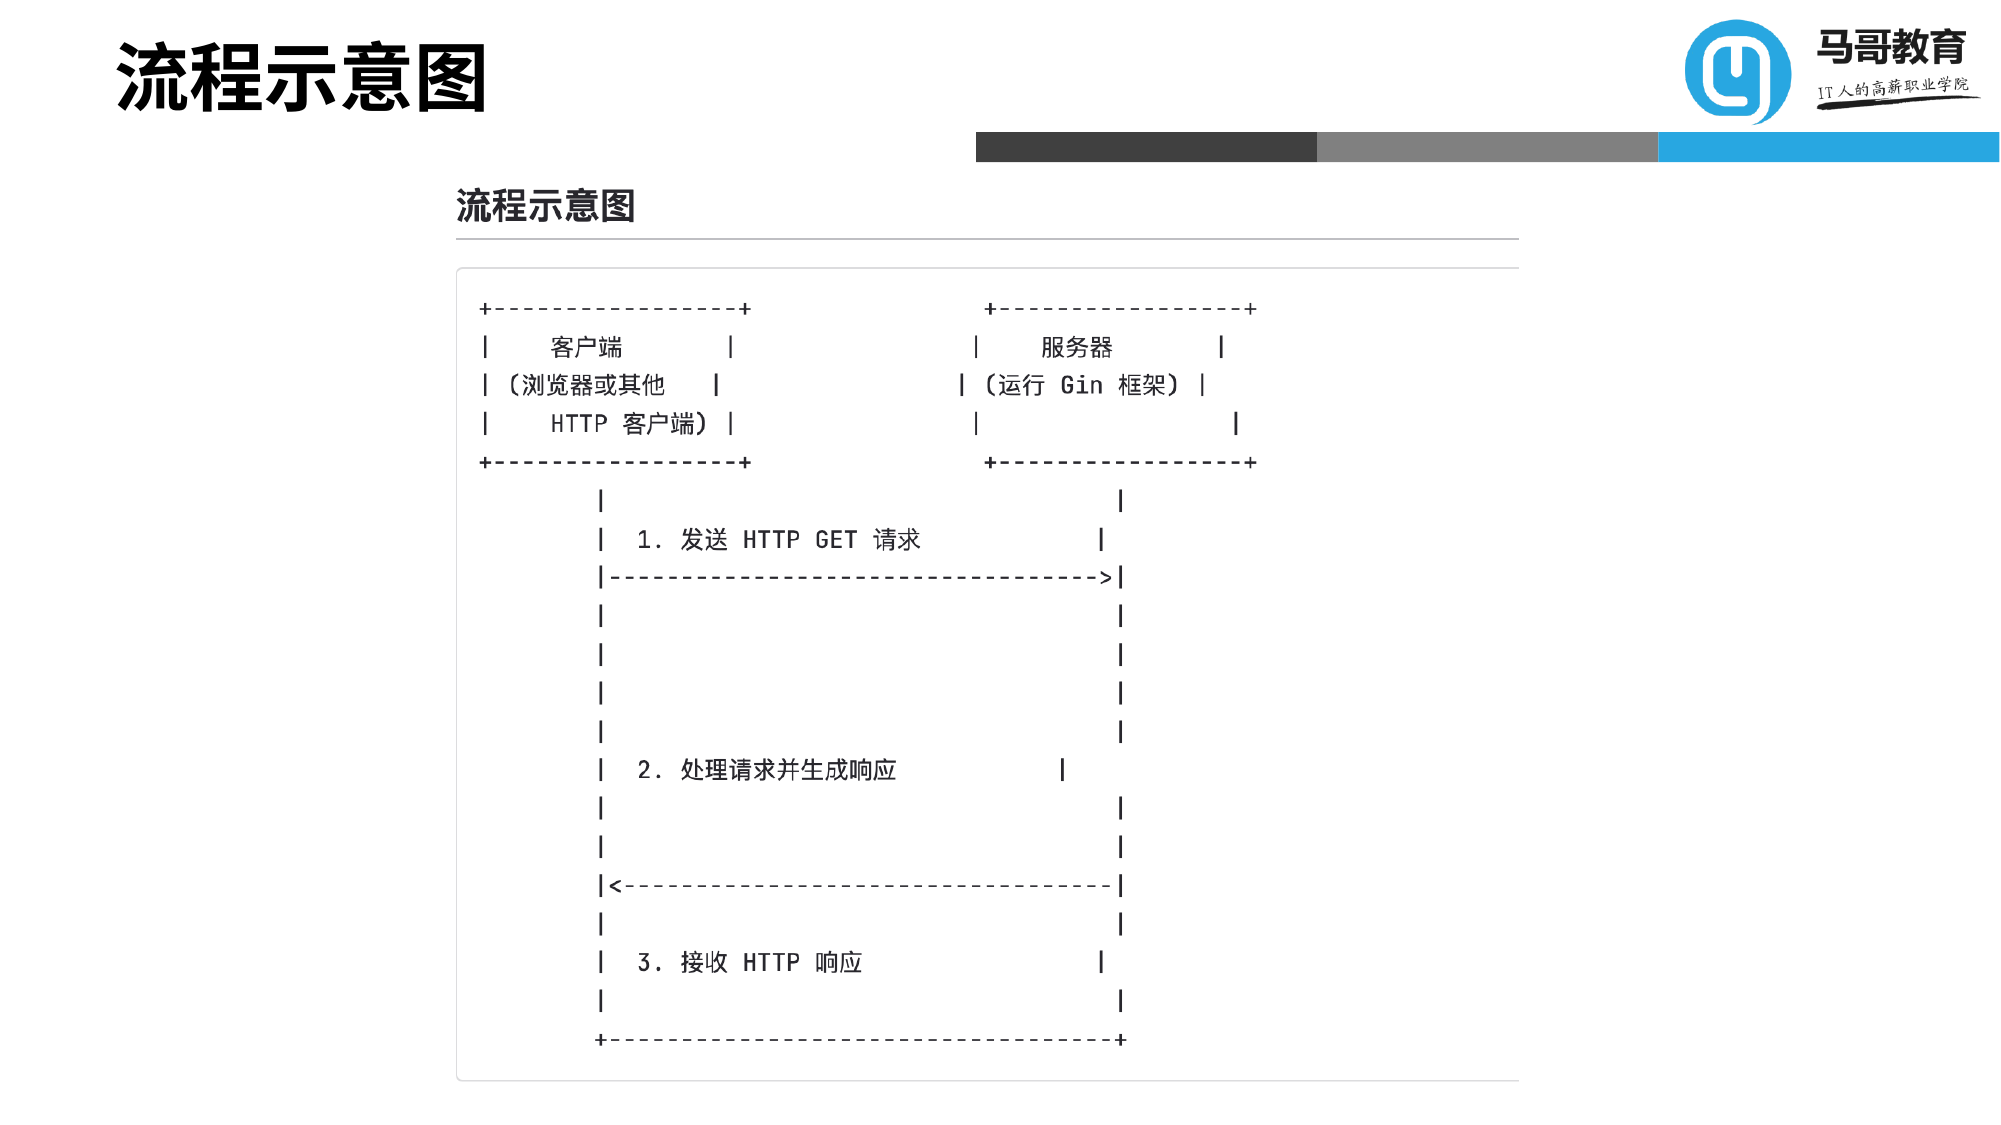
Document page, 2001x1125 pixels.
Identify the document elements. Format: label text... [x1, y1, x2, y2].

picture [438, 167, 1519, 1094]
title 流程示意图 [99, 27, 1274, 124]
picture [1671, 0, 2001, 206]
